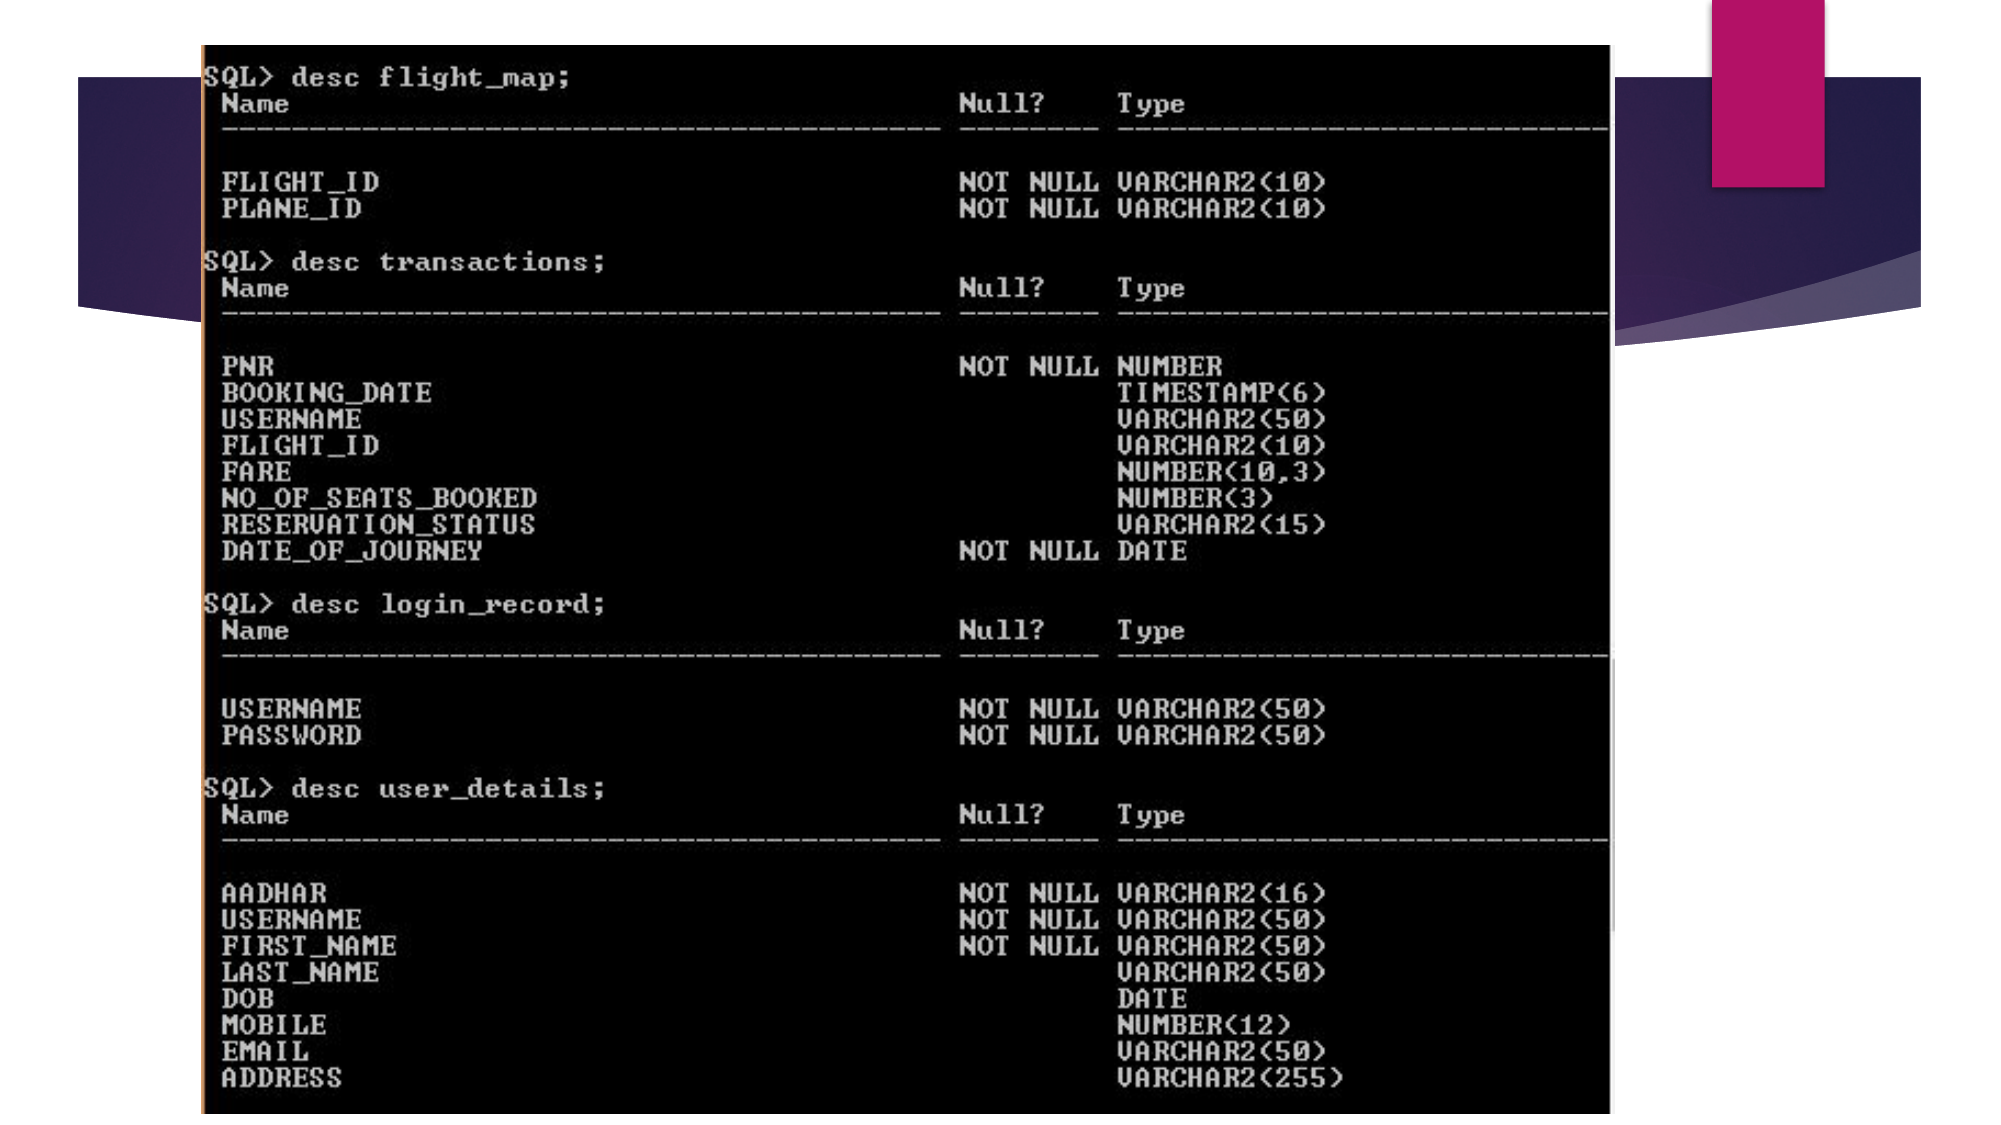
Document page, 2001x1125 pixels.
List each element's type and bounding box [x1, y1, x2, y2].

list [201, 45, 1615, 1115]
